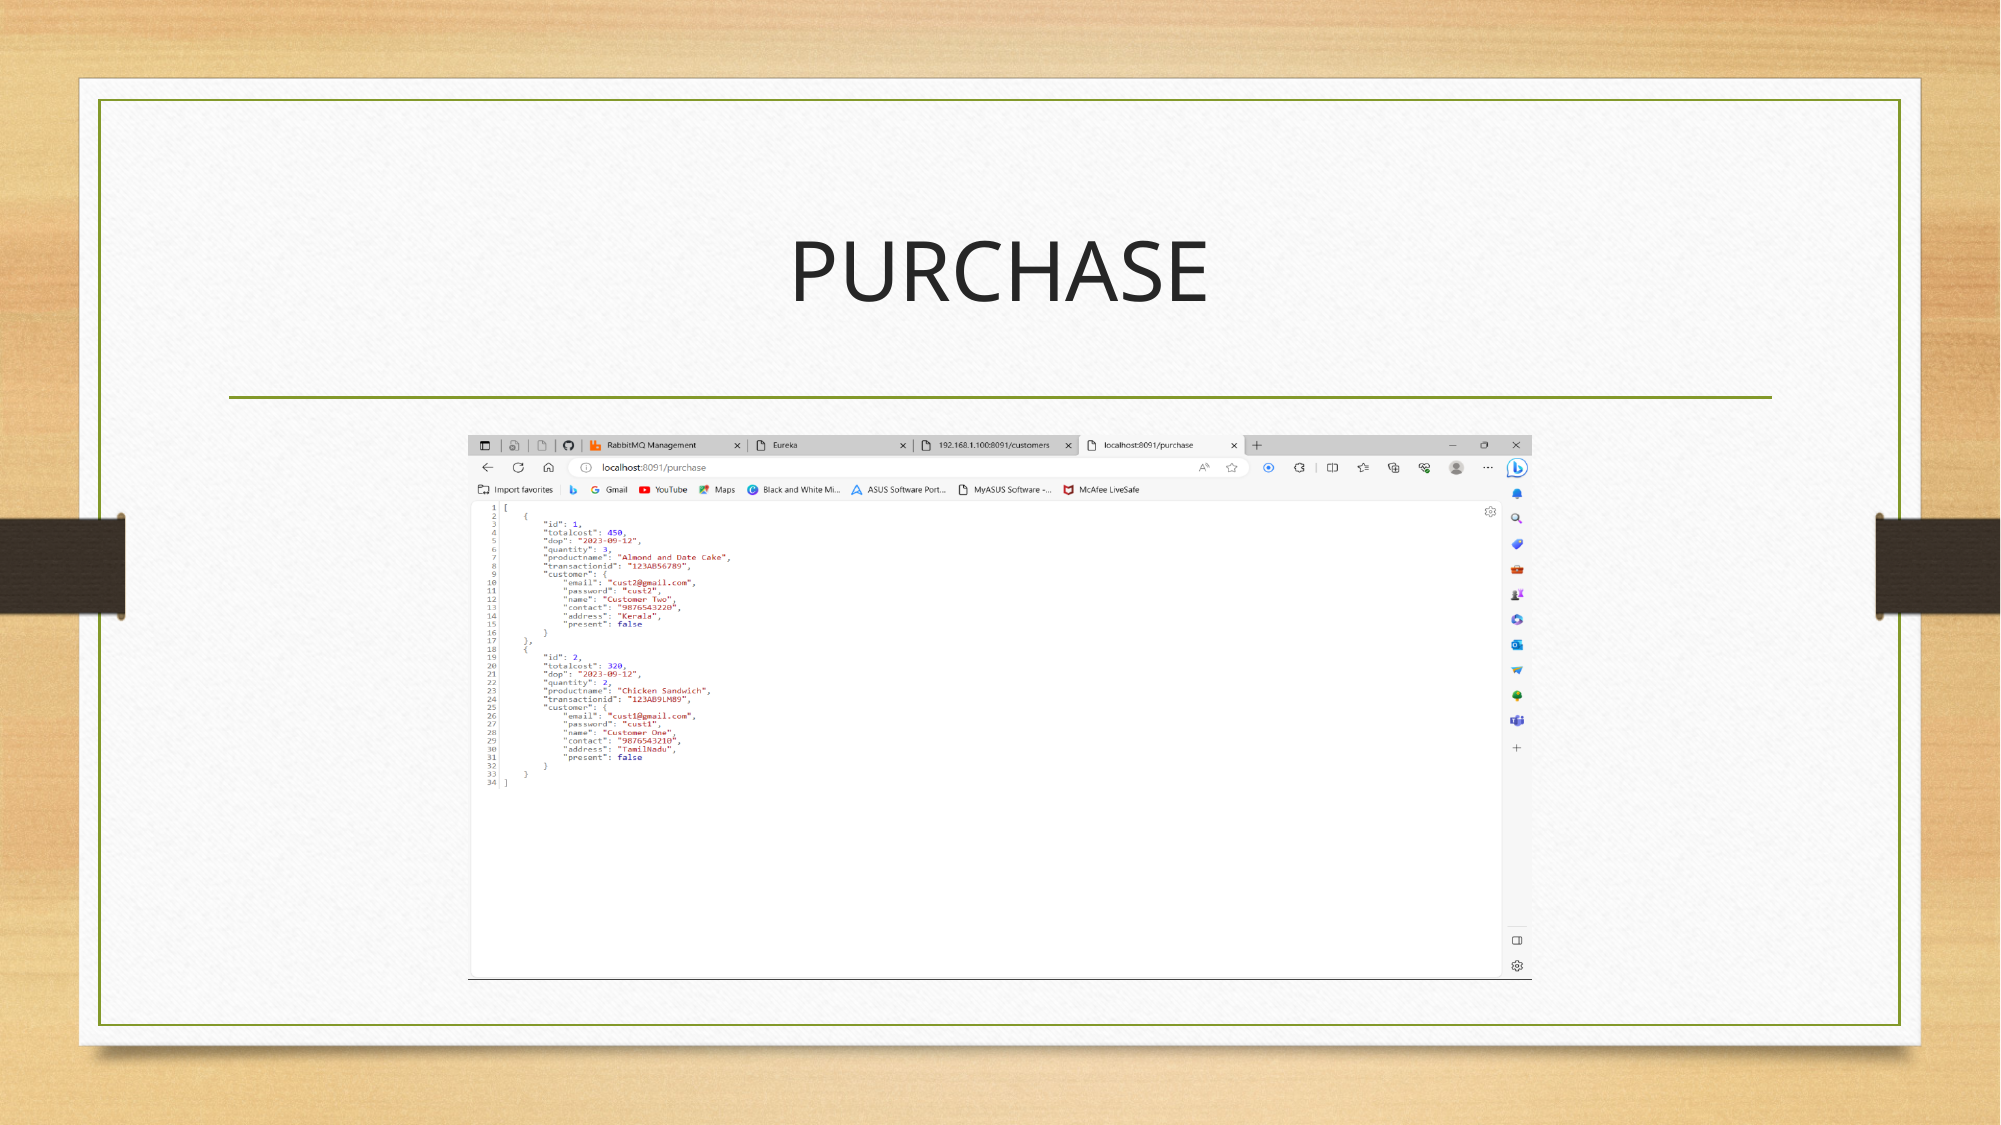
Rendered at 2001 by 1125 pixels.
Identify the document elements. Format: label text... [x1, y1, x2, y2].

picture [0, 0, 2001, 1125]
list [468, 434, 1532, 980]
title PURCHASE [212, 161, 1788, 375]
